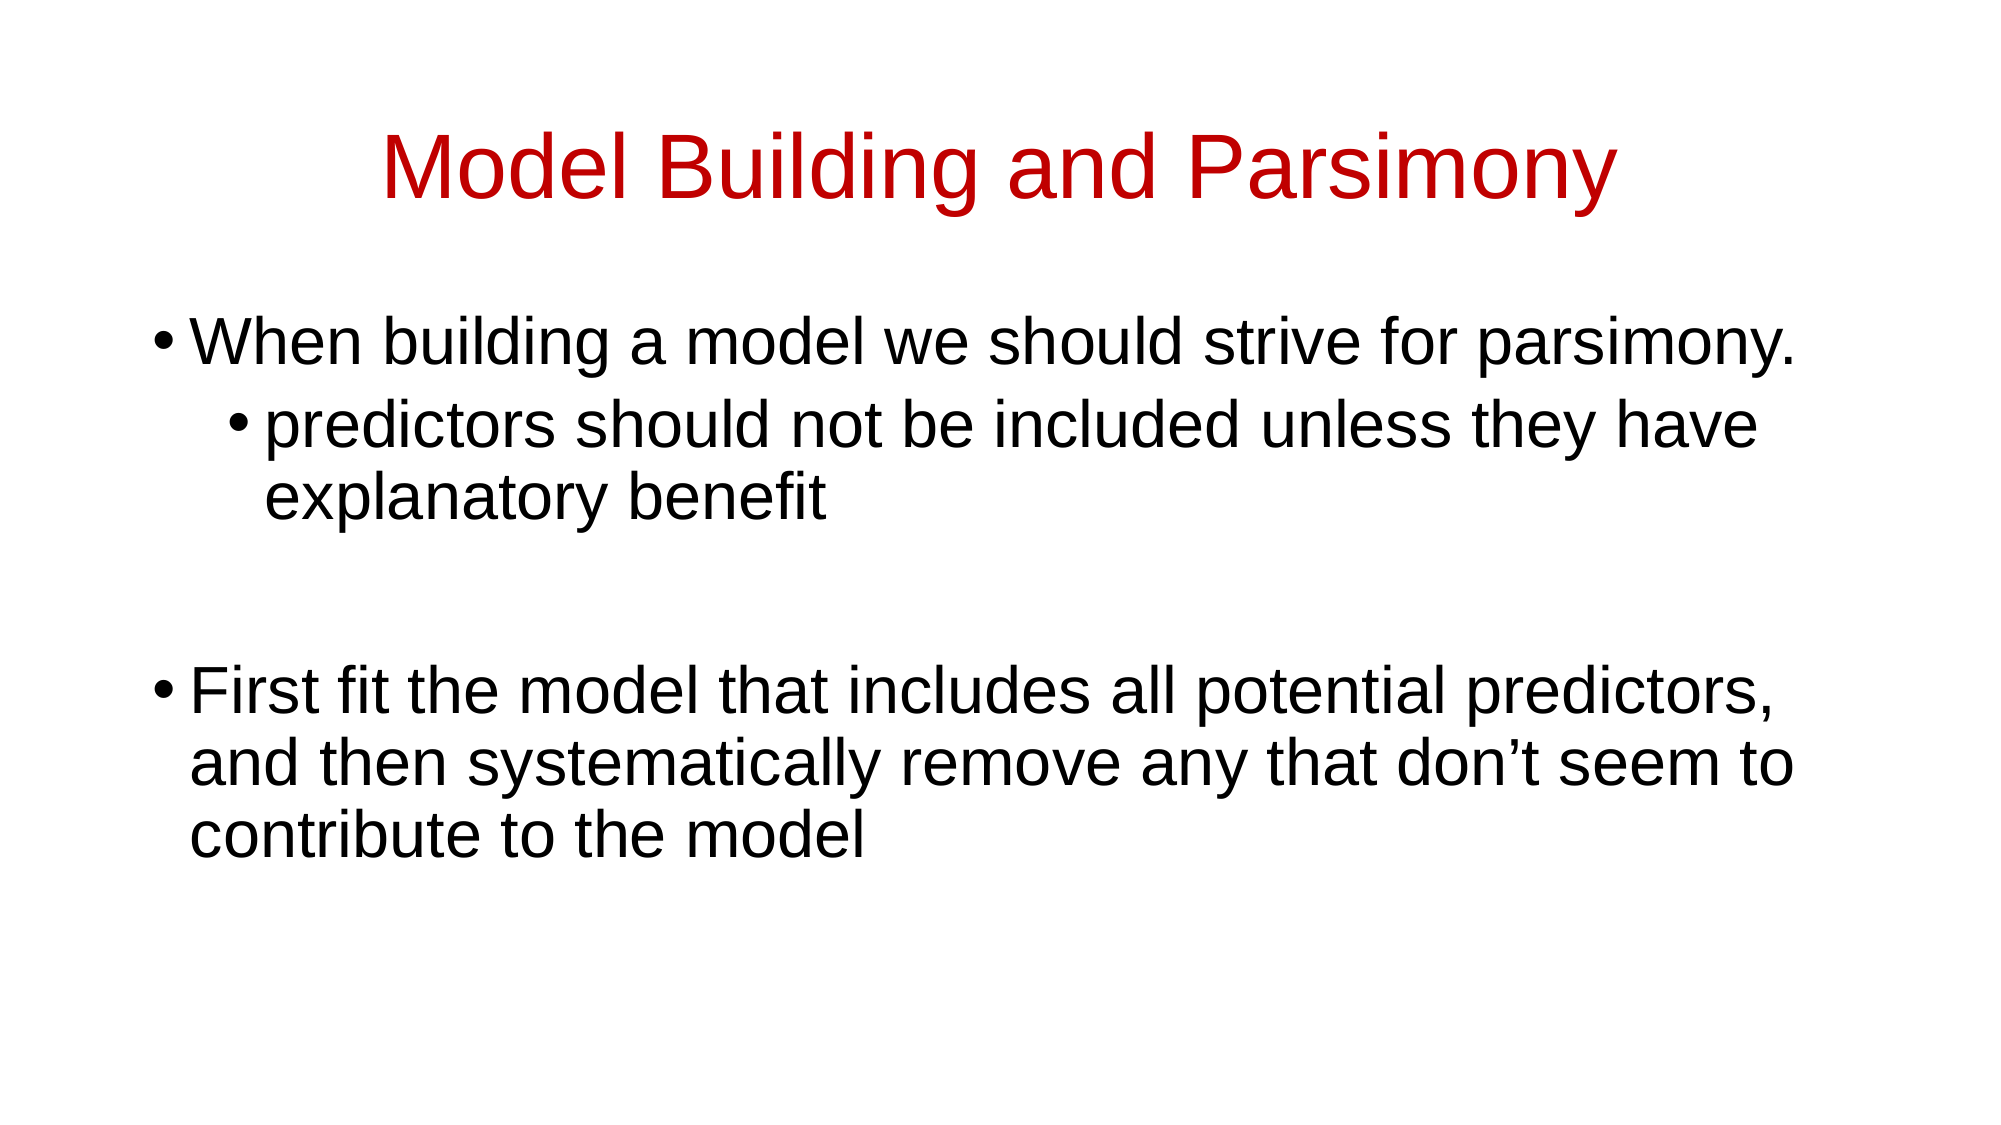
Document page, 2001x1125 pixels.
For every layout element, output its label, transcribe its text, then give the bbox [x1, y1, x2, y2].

list When building a model we should strive for parsimony. predictors should not be included unless they have explanatory benefit First fit the model that includes all potential predictors, and then systematically remove any that don’t seem to contribute to the model [137, 299, 1863, 1014]
title Model Building and Parsimony [137, 59, 1863, 278]
